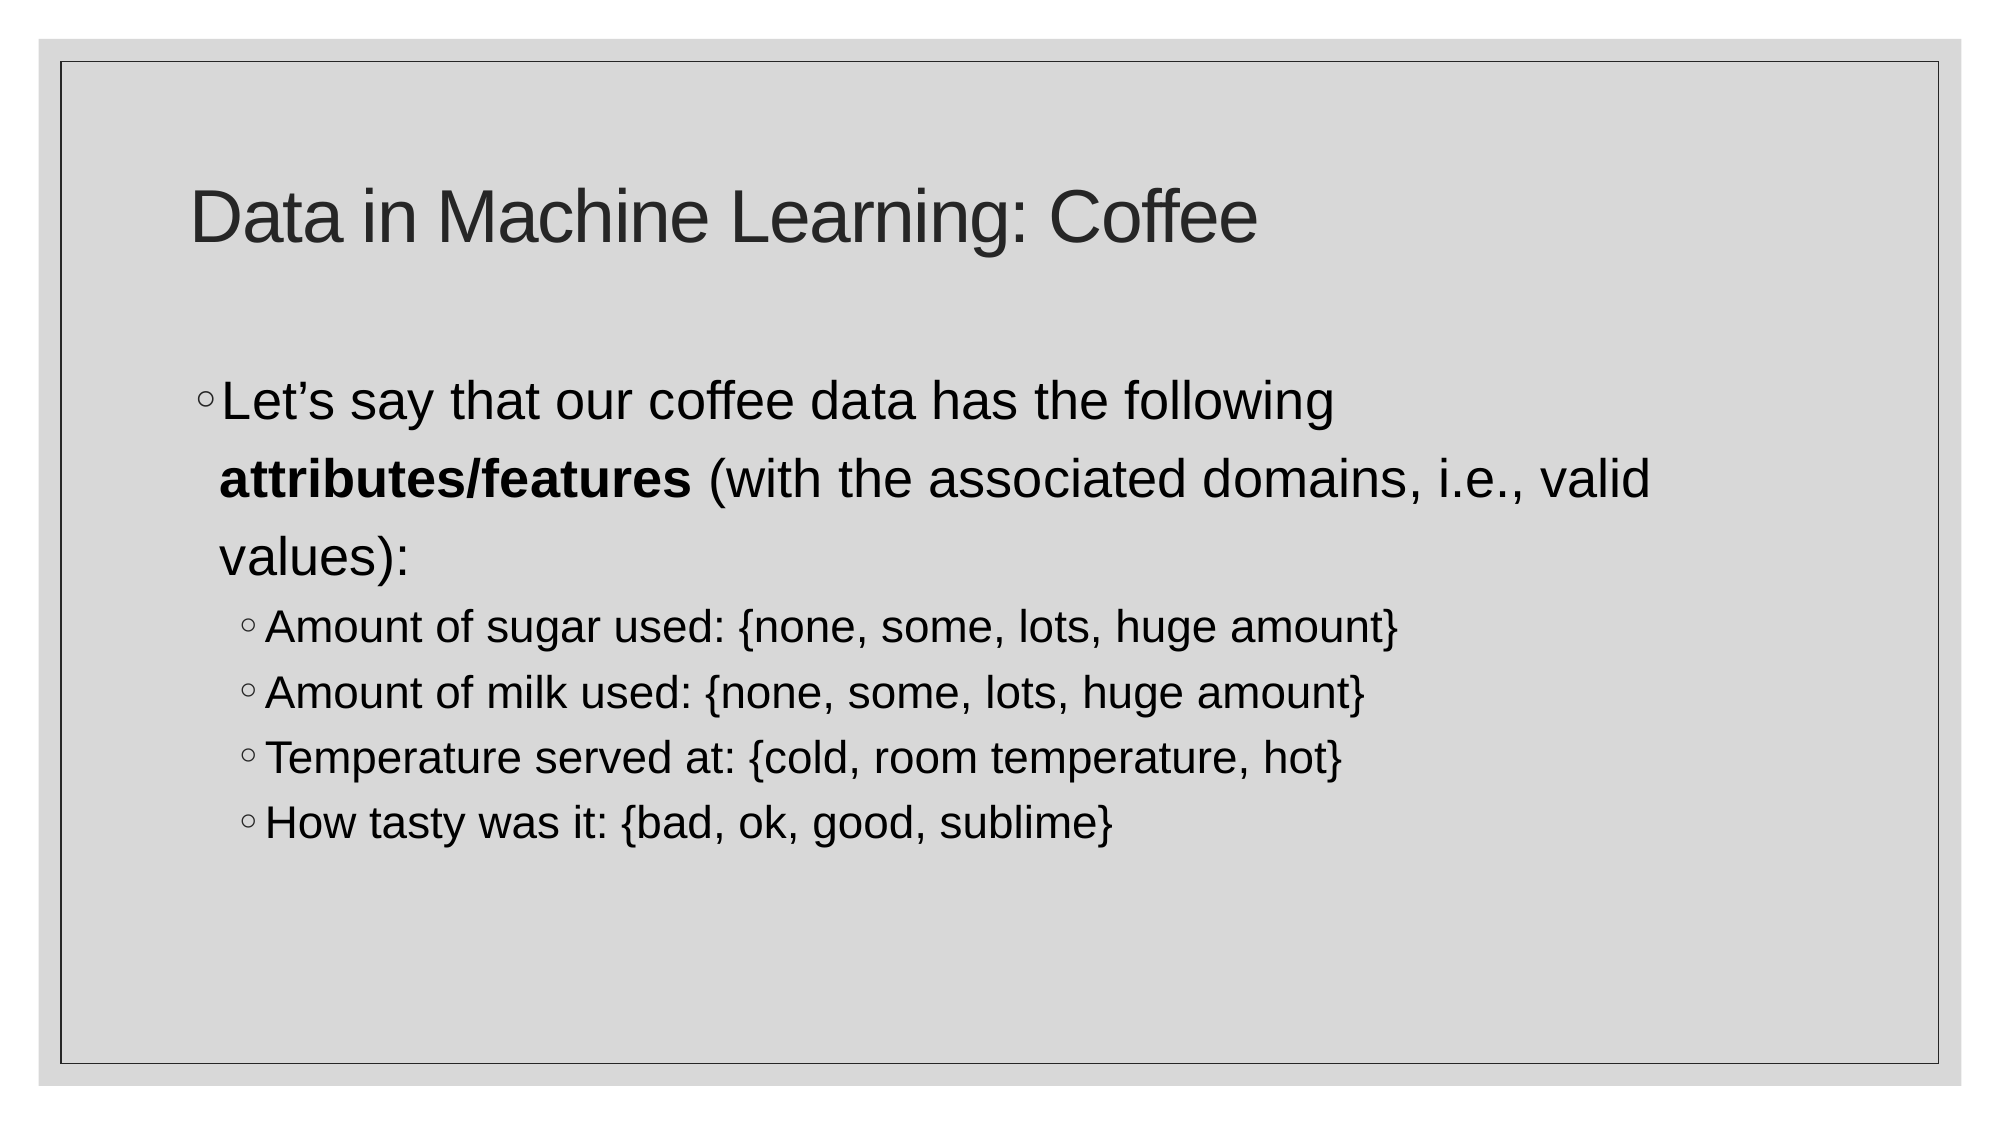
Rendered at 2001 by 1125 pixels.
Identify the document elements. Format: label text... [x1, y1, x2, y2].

title Data in Machine Learning: Coffee [174, 105, 1825, 331]
list Let’s say that our coffee data has the following attributes/features (with the associated domains, i.e., valid values): Amount of sugar used: {none, some, lots, huge amount} Amount of milk used: {none, some, lots, huge amount} Temperature served at: {cold, room temperature, hot} How tasty was it: {bad, ok, good, sublime} [174, 345, 1808, 977]
